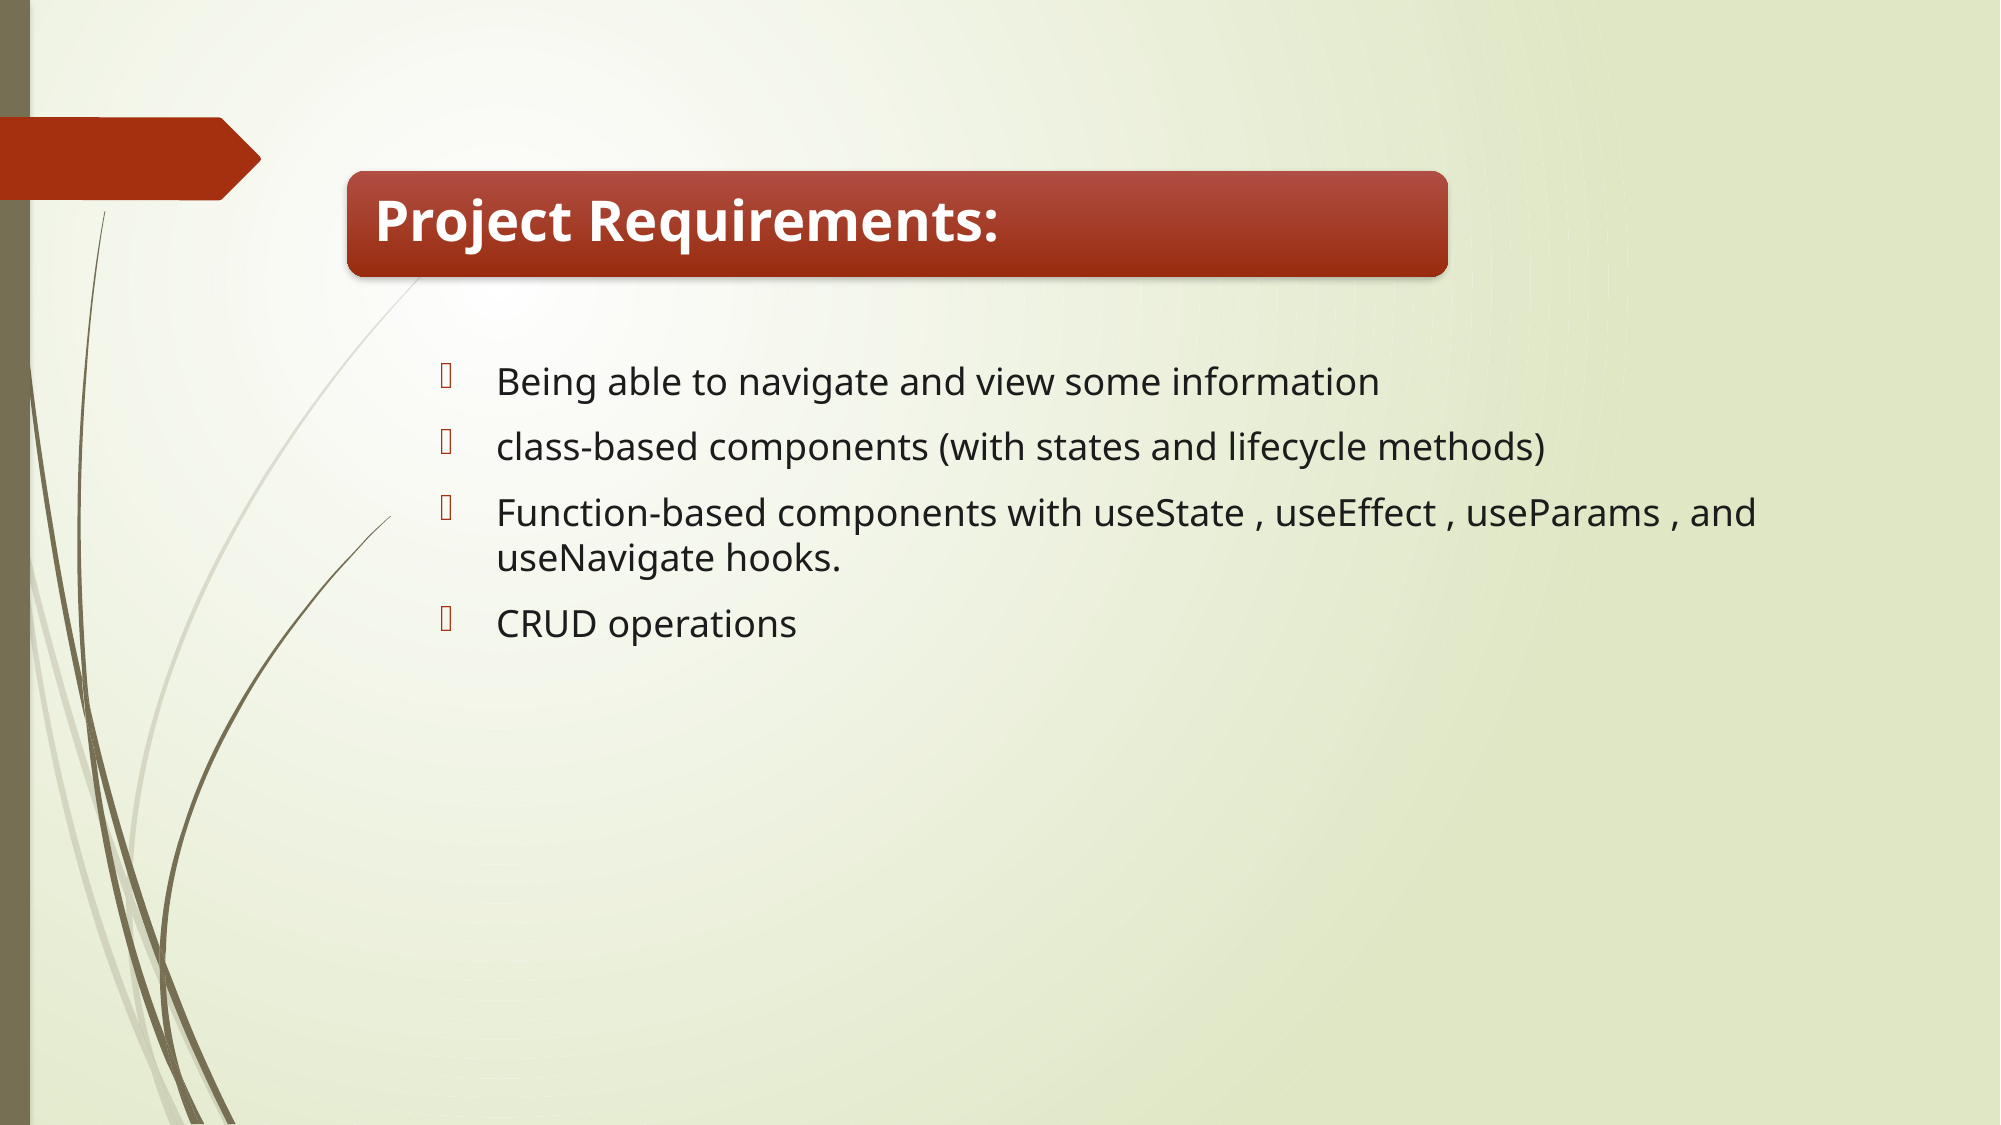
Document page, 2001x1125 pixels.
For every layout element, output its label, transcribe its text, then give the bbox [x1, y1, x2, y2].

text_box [347, 170, 1449, 279]
list Being able to navigate and view some information class-based components (with states and lifecycle methods) Function-based components with useState , useEffect , useParams , and useNavigate hooks. CRUD operations [424, 350, 1888, 970]
